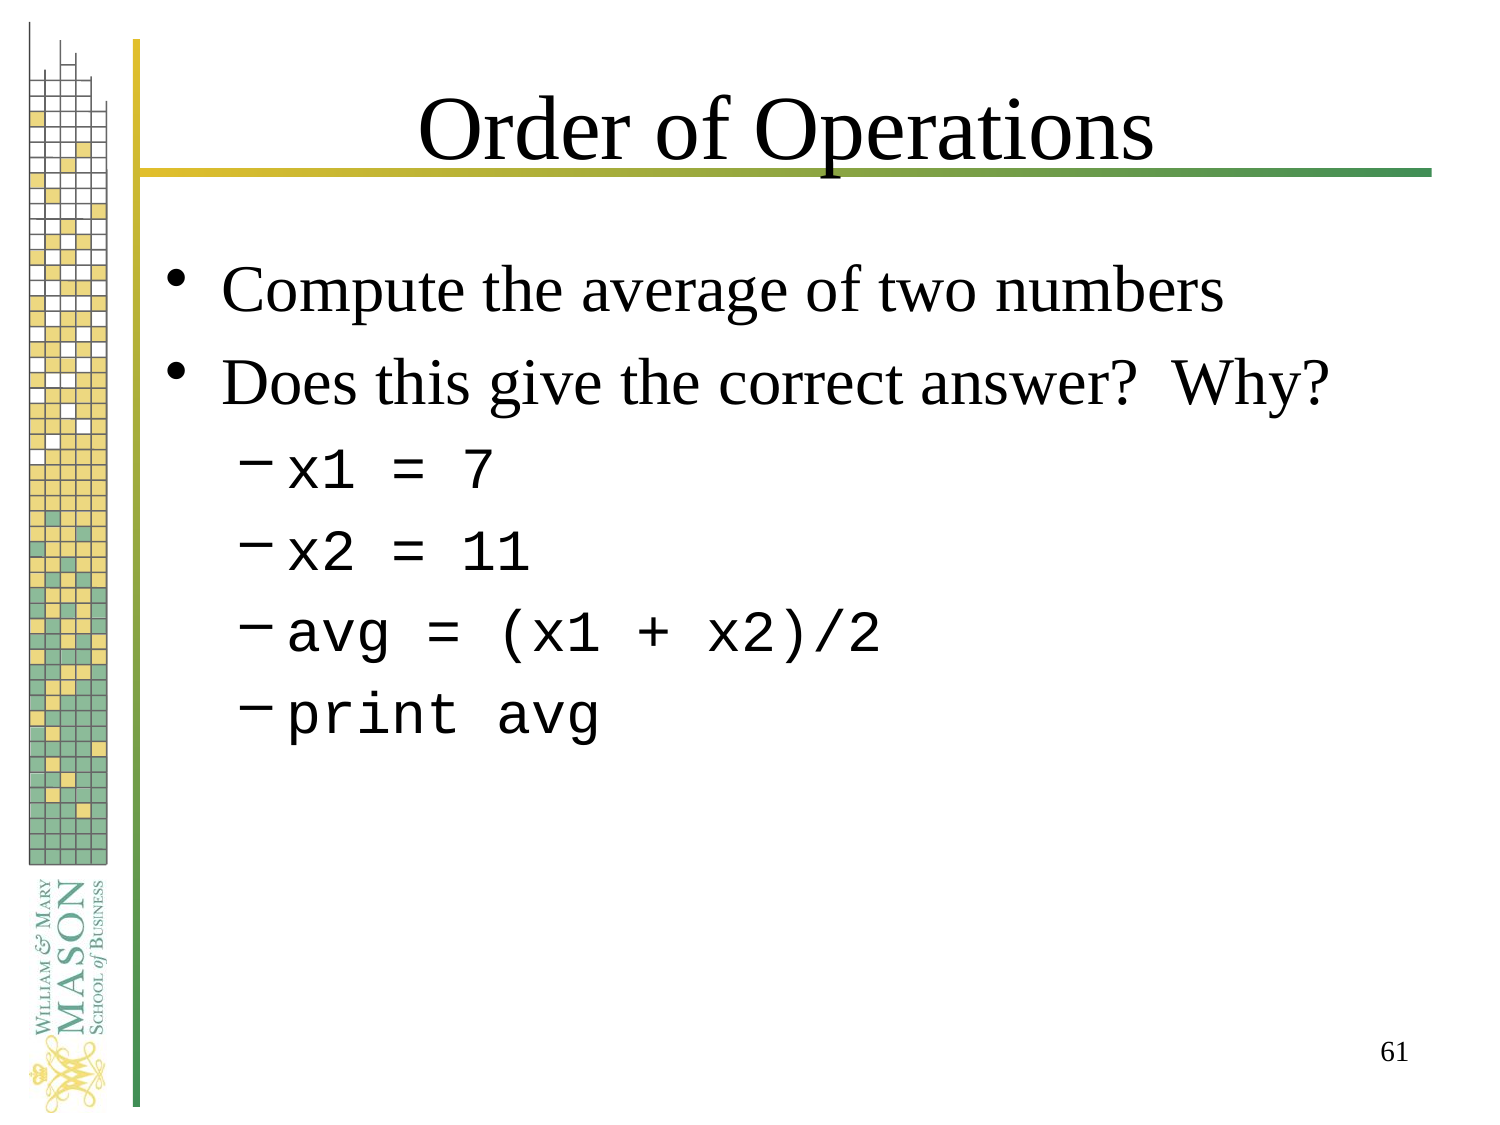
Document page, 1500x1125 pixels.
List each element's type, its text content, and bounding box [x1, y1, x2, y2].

list Compute the average of two numbers Does this give the correct answer? Why? x1 = 7 x2 = 11 avg = (x1 + x2)/2 print avg [150, 237, 1425, 1005]
title Order of Operations [150, 45, 1425, 200]
slide_number 61 [1048, 1024, 1426, 1103]
slide_number 65 [29, 879, 107, 1113]
